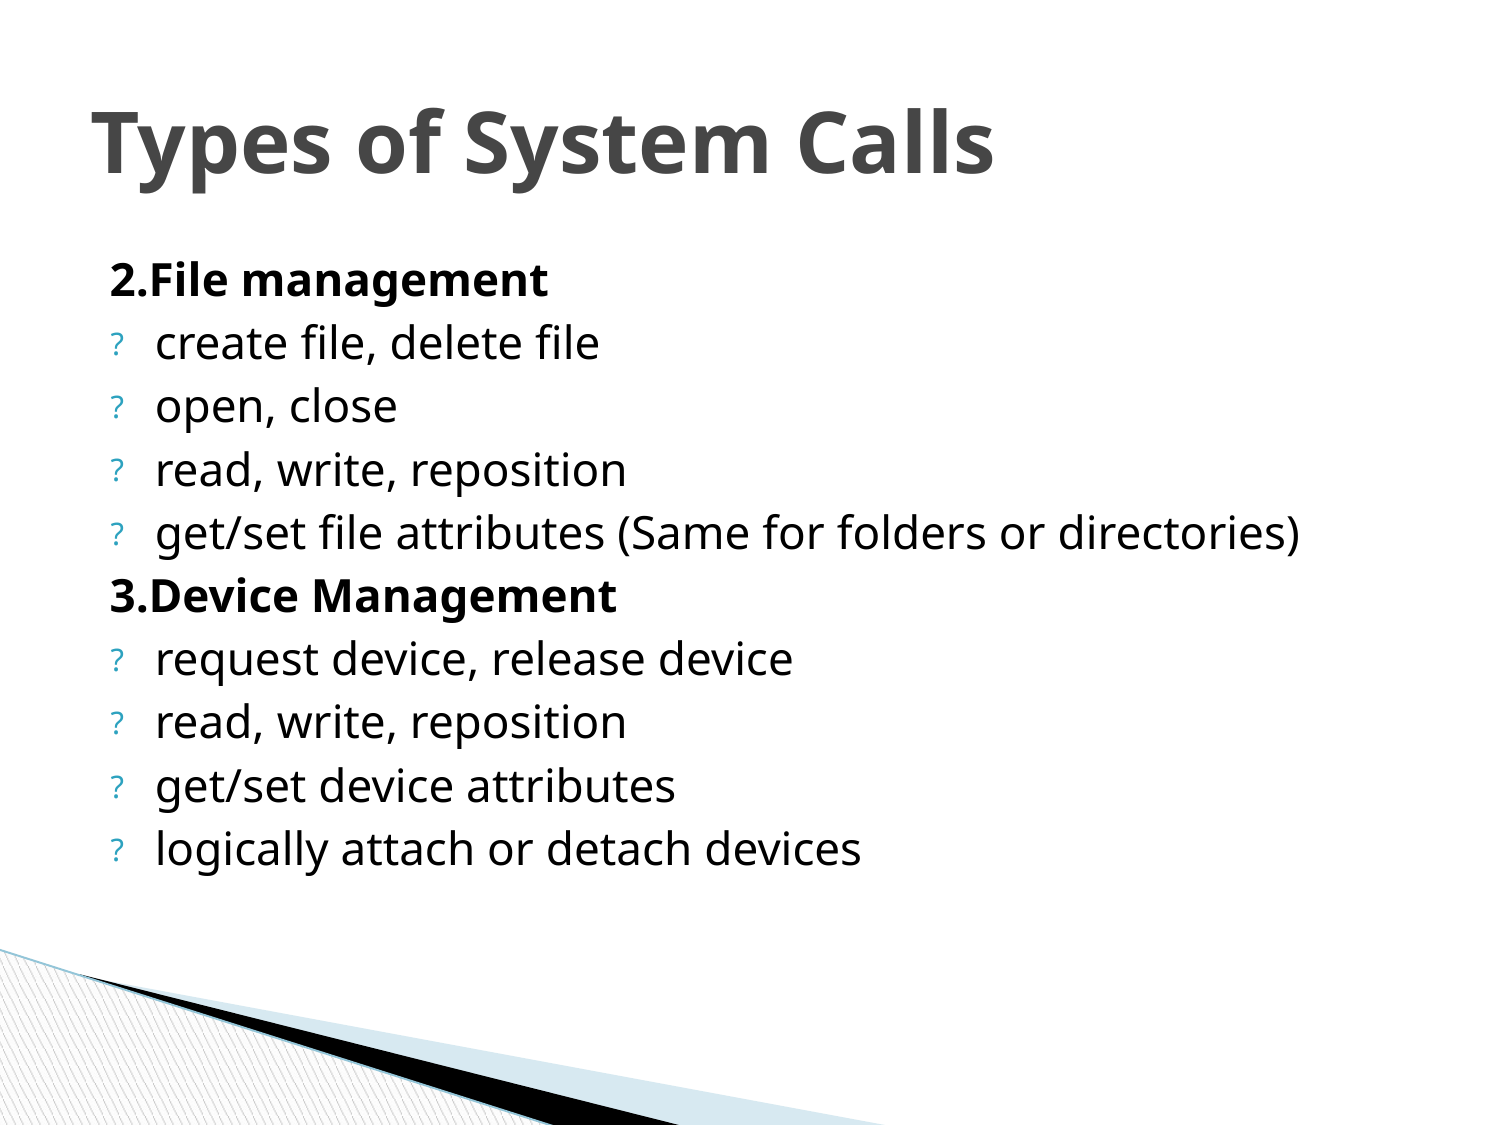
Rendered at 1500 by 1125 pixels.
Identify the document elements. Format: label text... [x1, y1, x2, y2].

list 2.File management create file, delete file open, close read, write, reposition get/set file attributes (Same for folders or directories) 3.Device Management request device, release device read, write, reposition get/set device attributes logically attach or detach devices [75, 243, 1425, 986]
title Types of System Calls [75, 45, 1425, 233]
